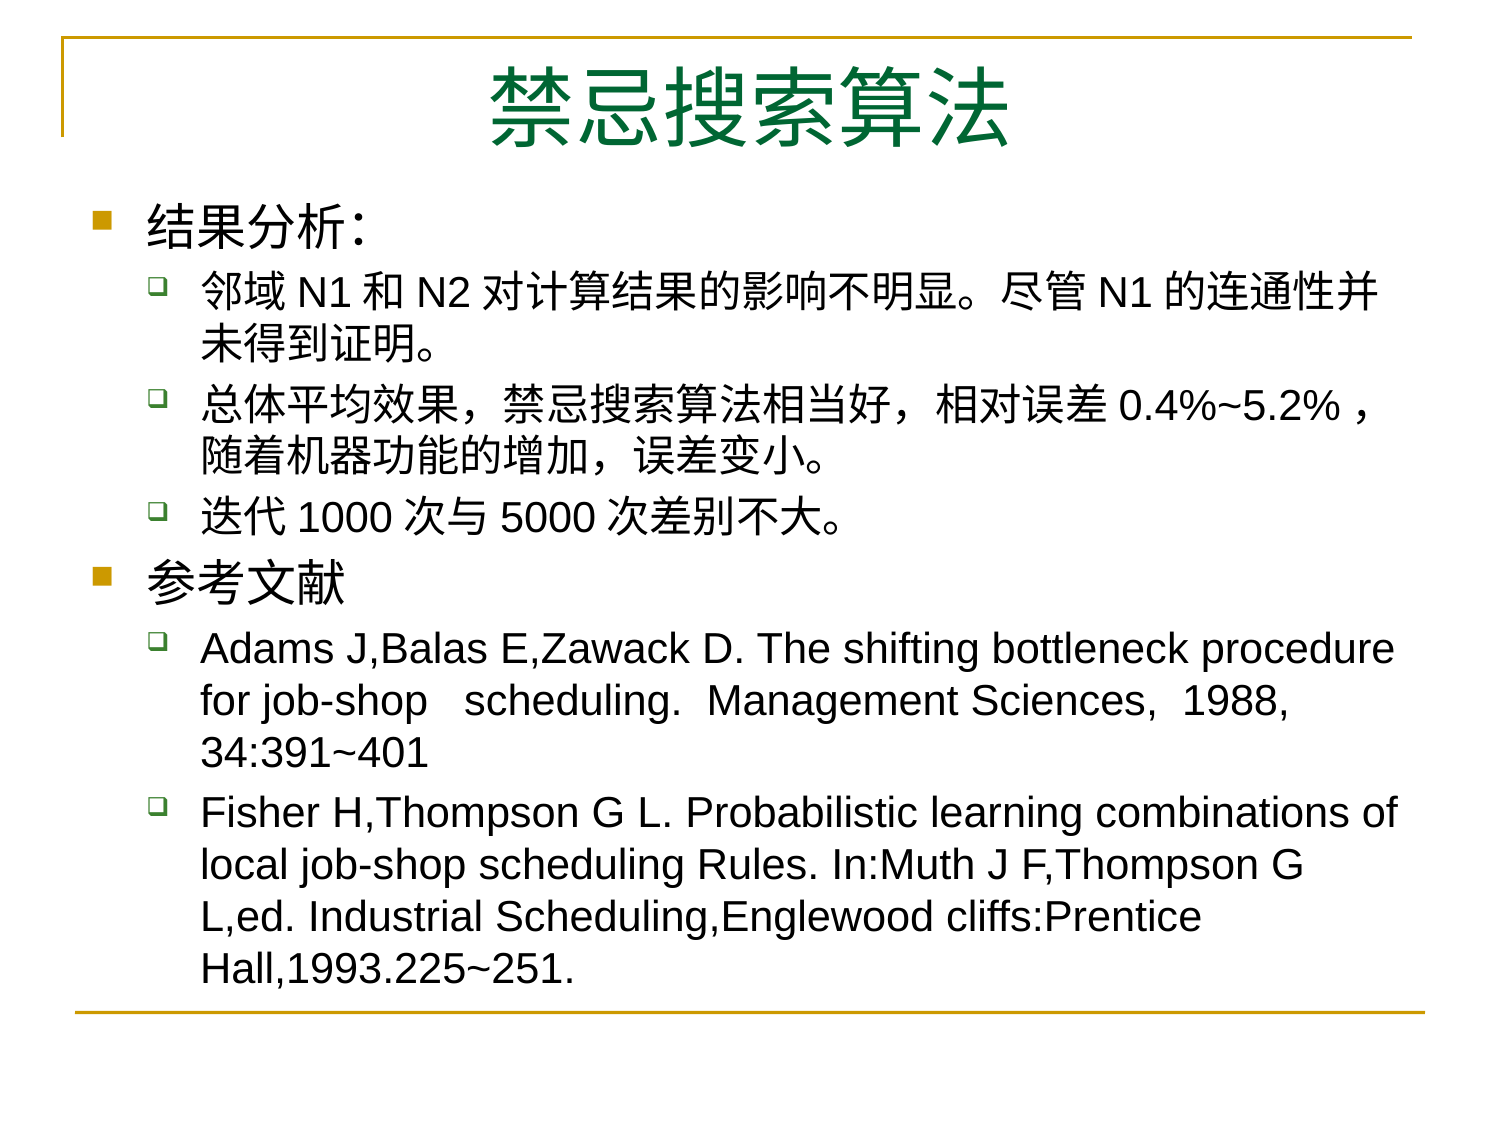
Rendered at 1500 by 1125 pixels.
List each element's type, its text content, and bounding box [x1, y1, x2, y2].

list 结果分析： 邻域N1和N2对计算结果的影响不明显。尽管N1的连通性并未得到证明。 总体平均效果，禁忌搜索算法相当好，相对误差0.4%~5.2%，随着机器功能的增加，误差变小。 迭代1000次与5000次差别不大。 参考文献 Adams J,Balas E,Zawack D. The shifting bottleneck procedure for job-shop scheduling. Management Sciences, 1988, 34:391~401 Fisher H,Thompson G L. Probabilistic learning combinations of local job-shop scheduling Rules. In:Muth J F,Thompson G L,ed. Industrial Scheduling,Englewood cliffs:Prentice Hall,1993.225~251. [74, 187, 1426, 1006]
title 禁忌搜索算法 [74, 45, 1426, 187]
